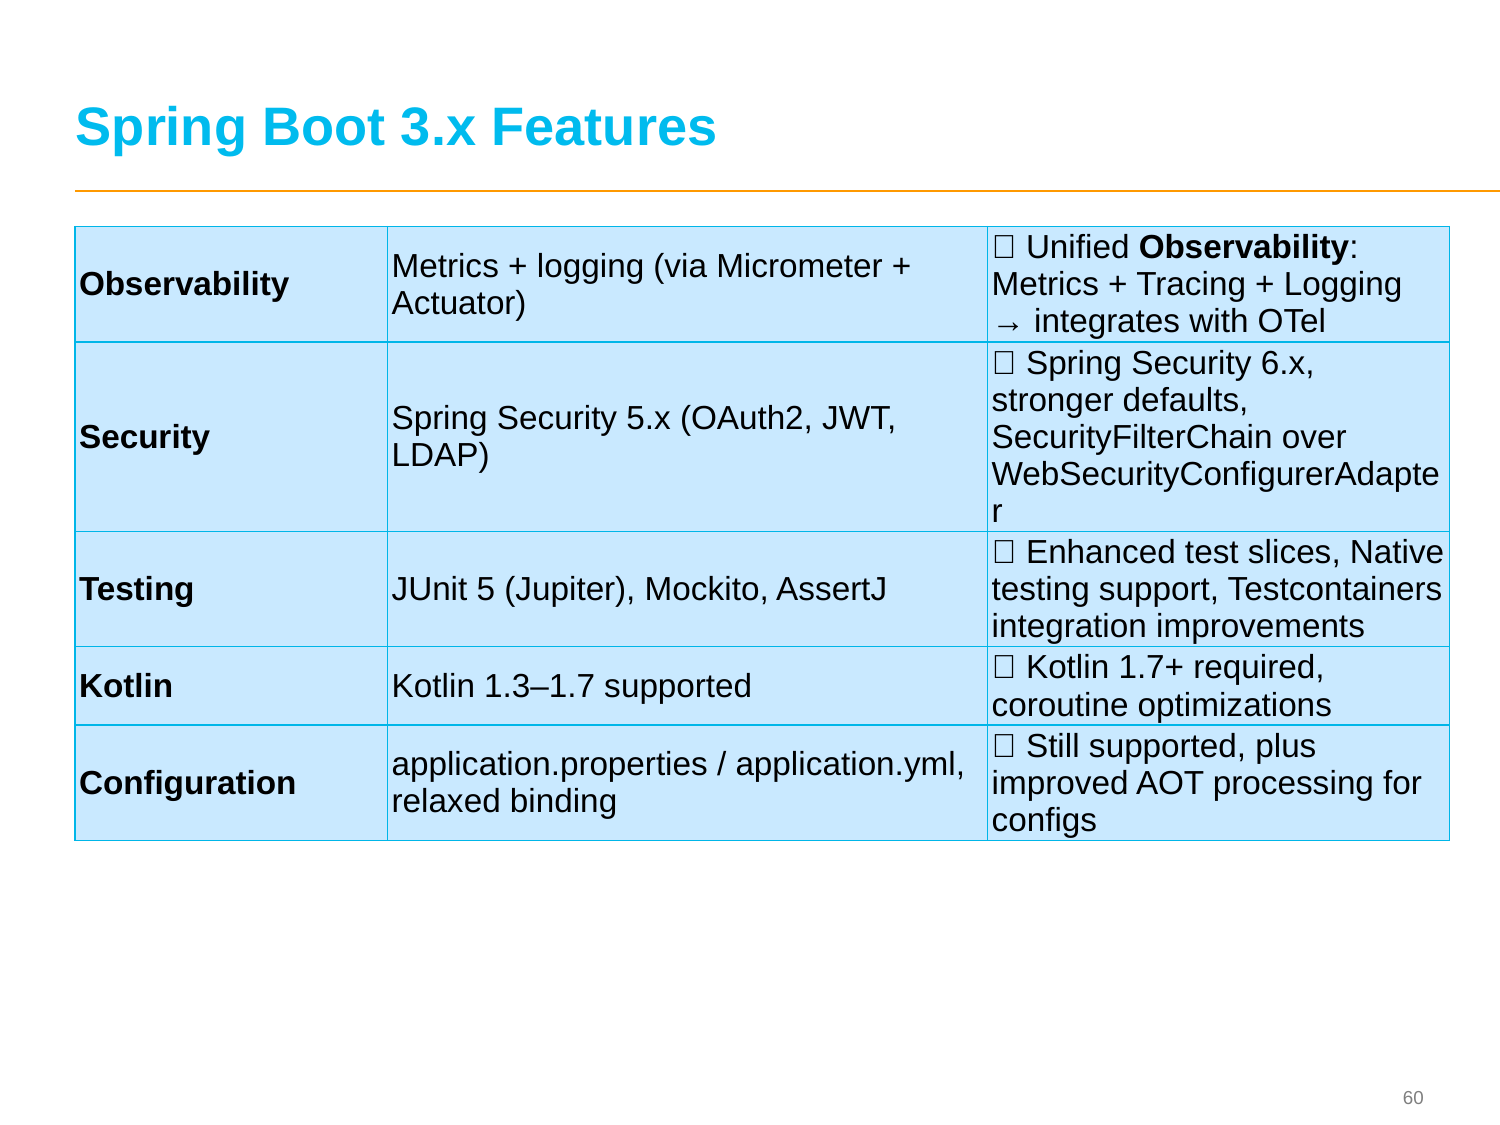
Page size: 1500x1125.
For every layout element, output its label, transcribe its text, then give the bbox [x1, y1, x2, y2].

table_cell Kotlin [76, 647, 387, 724]
table_header Observability [76, 227, 387, 341]
table_header Metrics + logging (via Micrometer + Actuator) [388, 227, 987, 341]
title Spring Boot 3.x Features [75, 27, 1422, 157]
table_cell ✅ Enhanced test slices, Native testing support, Testcontainers integration improvements [988, 532, 1449, 646]
table_cell Testing [76, 532, 387, 646]
table_cell JUnit 5 (Jupiter), Mockito, AssertJ [388, 532, 987, 646]
table_cell ✅ Kotlin 1.7+ required, coroutine optimizations [988, 647, 1449, 724]
table_header ✅ Unified Observability: Metrics + Tracing + Logging → integrates with OTel [988, 227, 1449, 341]
table_cell Kotlin 1.3–1.7 supported [388, 647, 987, 724]
table_cell Configuration [76, 726, 387, 840]
table_cell Security [76, 343, 387, 531]
table_cell ✅ Spring Security 6.x, stronger defaults, SecurityFilterChain over WebSecurityConfigurerAdapter [988, 343, 1449, 531]
table_cell application.properties / application.yml, relaxed binding [388, 726, 987, 840]
table_cell ✅ Still supported, plus improved AOT processing for configs [988, 726, 1449, 840]
table_cell Spring Security 5.x (OAuth2, JWT, LDAP) [388, 343, 987, 531]
